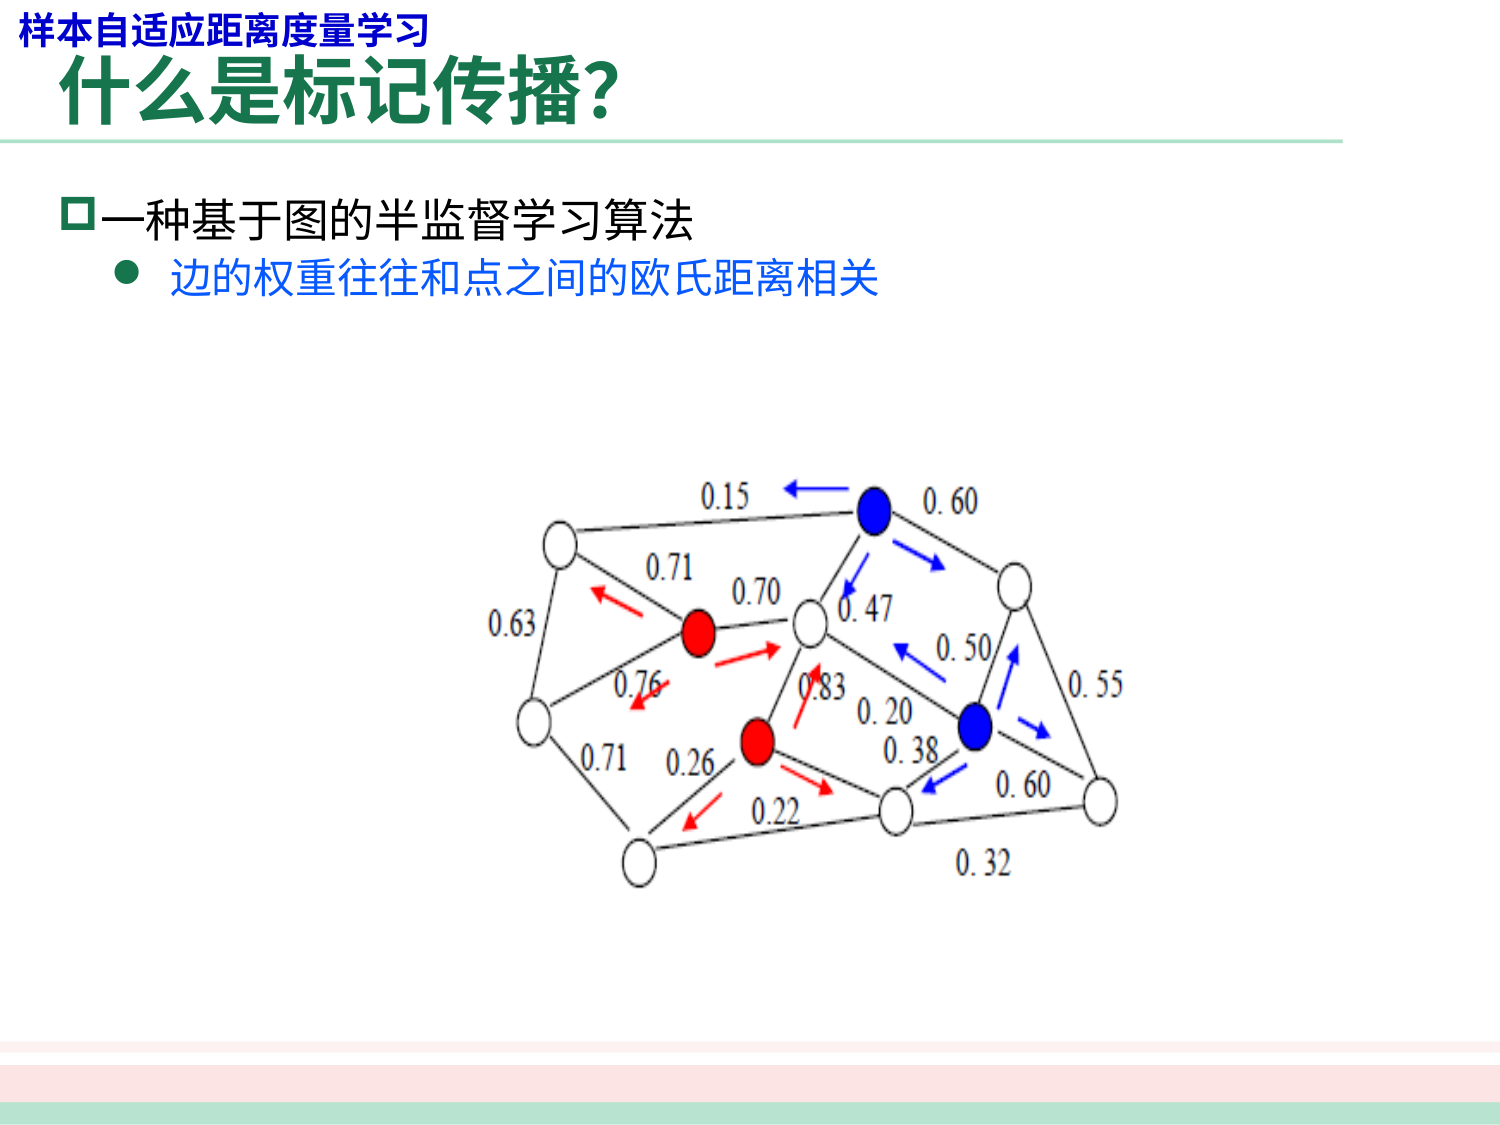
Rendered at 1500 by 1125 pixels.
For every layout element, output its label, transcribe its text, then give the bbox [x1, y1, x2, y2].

title 什么是标记传播？ [42, 30, 1337, 158]
picture [0, 0, 1500, 1125]
list 一种基于图的半监督学习算法 边的权重往往和点之间的欧氏距离相关 [42, 190, 1457, 999]
text_box 样本自适应距离度量学习 [3, 0, 446, 60]
